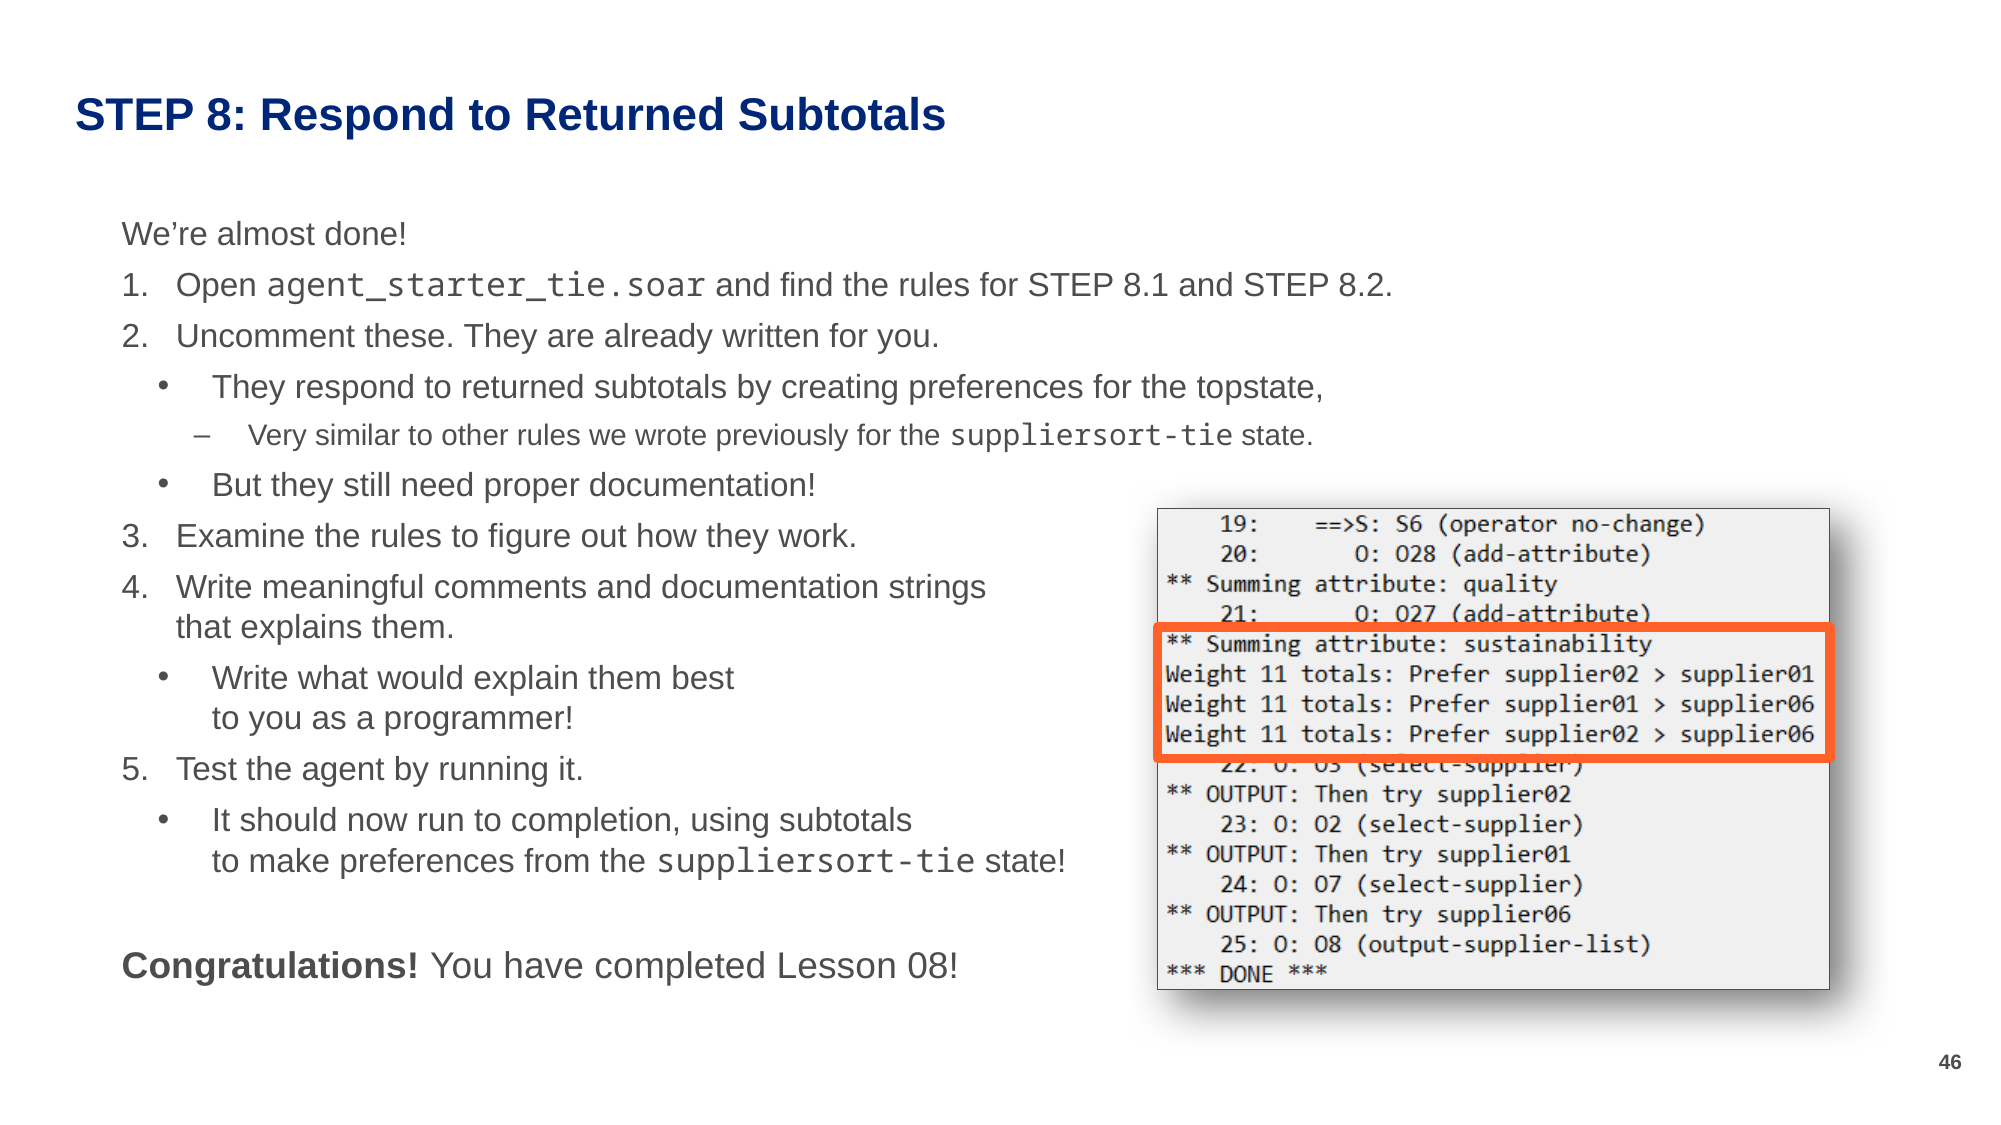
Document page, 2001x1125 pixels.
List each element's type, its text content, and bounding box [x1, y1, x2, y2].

picture [1157, 508, 1830, 990]
title STEP 8: Respond to Returned Subtotals [75, 91, 1650, 142]
list We’re almost done! Open agent_starter_tie.soar and find the rules for STEP 8.1 and STEP 8.2. Uncomment these. They are already written for you. They respond to returned subtotals by creating preferences for the topstate, Very similar to other rules we wrote previously for the suppliersort-tie state. But they still need proper documentation! Examine the rules to figure out how they work. Write meaningful comments and documentation strings that explains them. Write what would explain them best to you as a programmer! Test the agent by running it. It should now run to completion, using subtotals to make preferences from the suppliersort-tie state! Congratulations! You have completed Lesson 08! [121, 211, 1914, 990]
